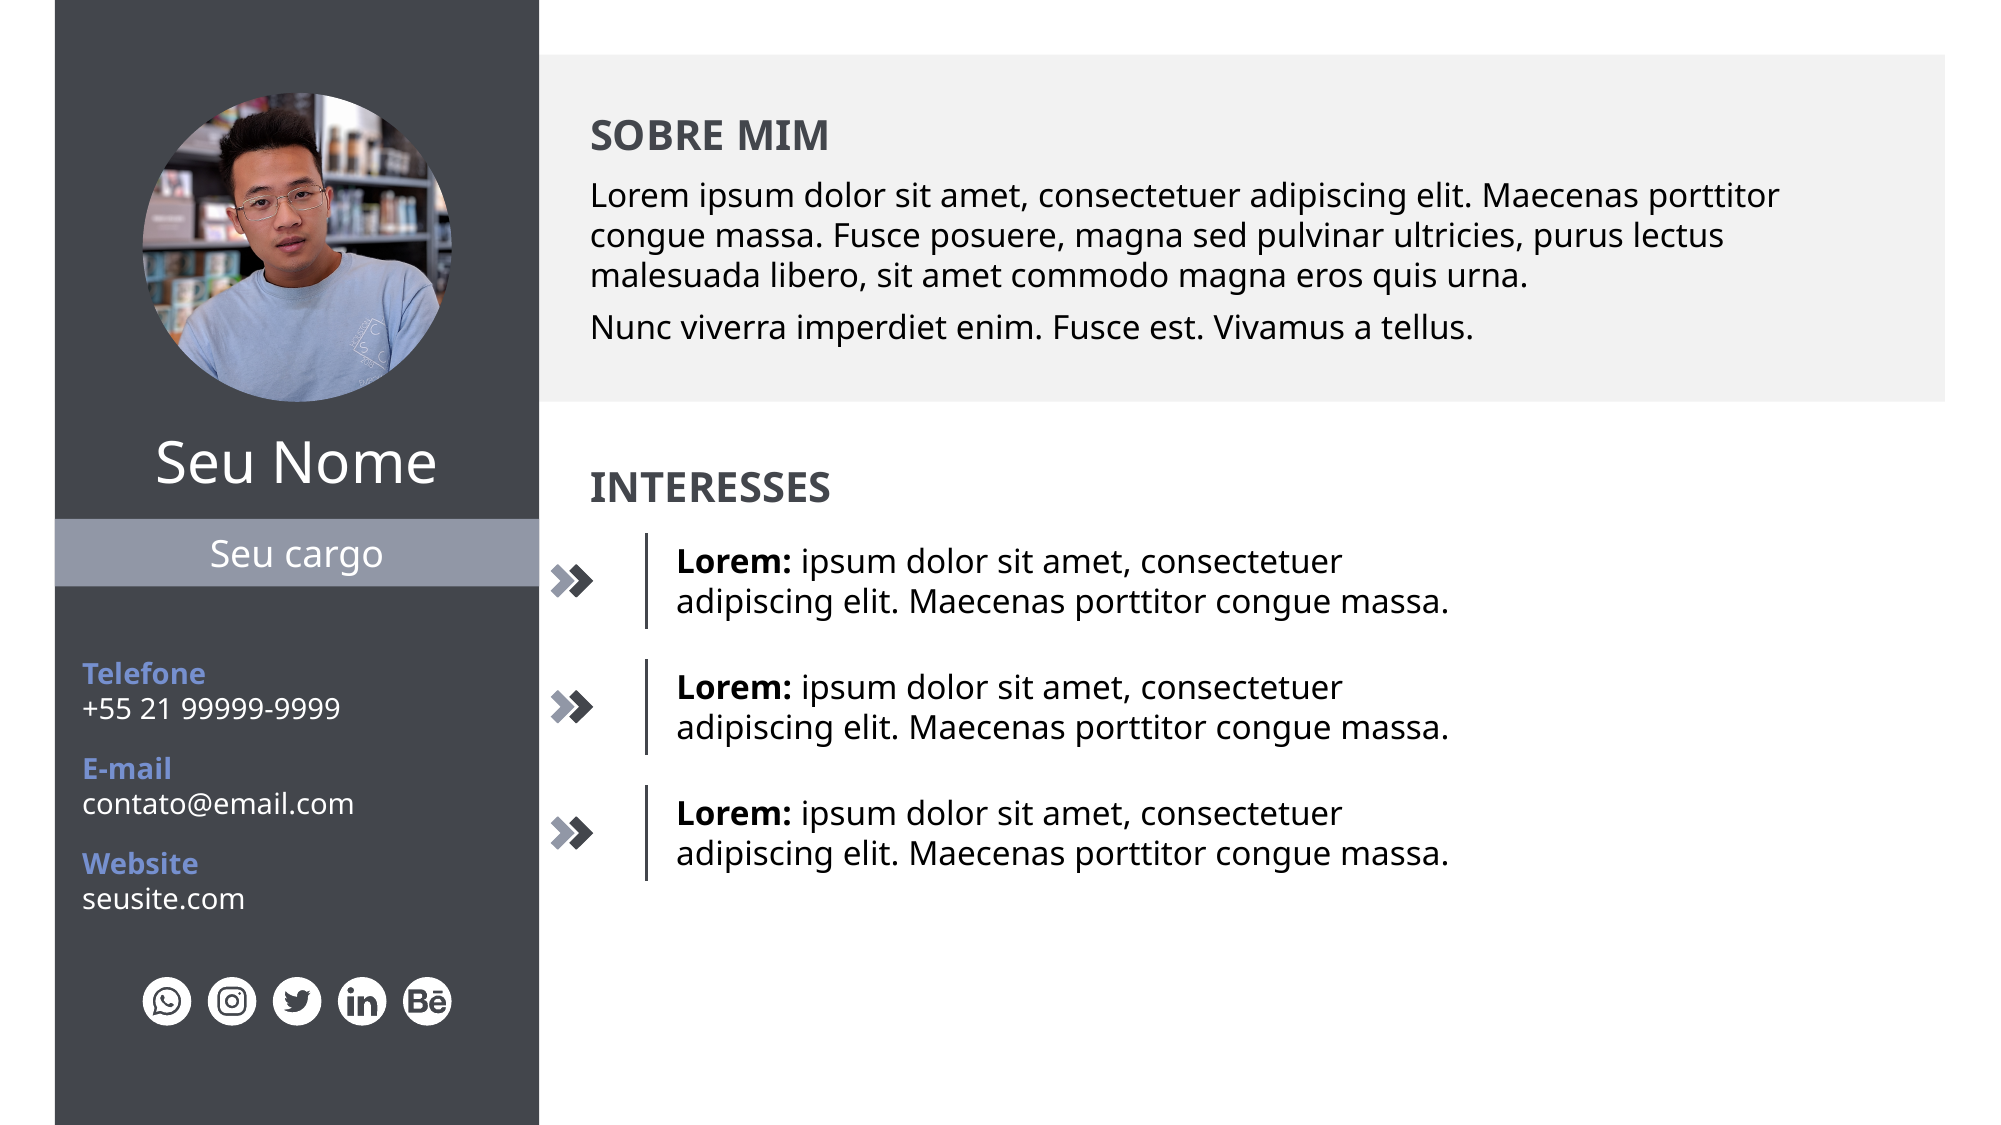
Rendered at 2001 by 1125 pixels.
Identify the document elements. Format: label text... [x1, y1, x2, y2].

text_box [142, 976, 452, 1026]
text_box [54, 518, 540, 588]
text_box Seu cargo [195, 522, 400, 582]
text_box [546, 821, 589, 845]
title Sobre mim [575, 59, 1863, 166]
text_box [54, 0, 540, 518]
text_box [546, 695, 589, 719]
text_box Telefone +55 21 99999-9999 E-mail contato@email.com Website seusite.com [67, 647, 527, 923]
text_box [540, 54, 1946, 403]
text_box INTERESSES [575, 453, 847, 518]
text_box Lorem ipsum dolor sit amet, consectetuer adipiscing elit. Maecenas porttitor congue massa. Fusce posuere, magna sed pulvinar ultricies, purus lectus malesuada libero, sit amet commodo magna eros quis urna. Nunc viverra imperdiet enim. Fusce est. Vivamus a tellus. [574, 166, 1863, 354]
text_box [646, 532, 1487, 629]
picture [142, 92, 452, 402]
text_box [54, 588, 540, 1125]
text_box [646, 658, 1488, 755]
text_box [646, 784, 1487, 881]
text_box Seu Nome [140, 417, 454, 503]
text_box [546, 569, 589, 593]
